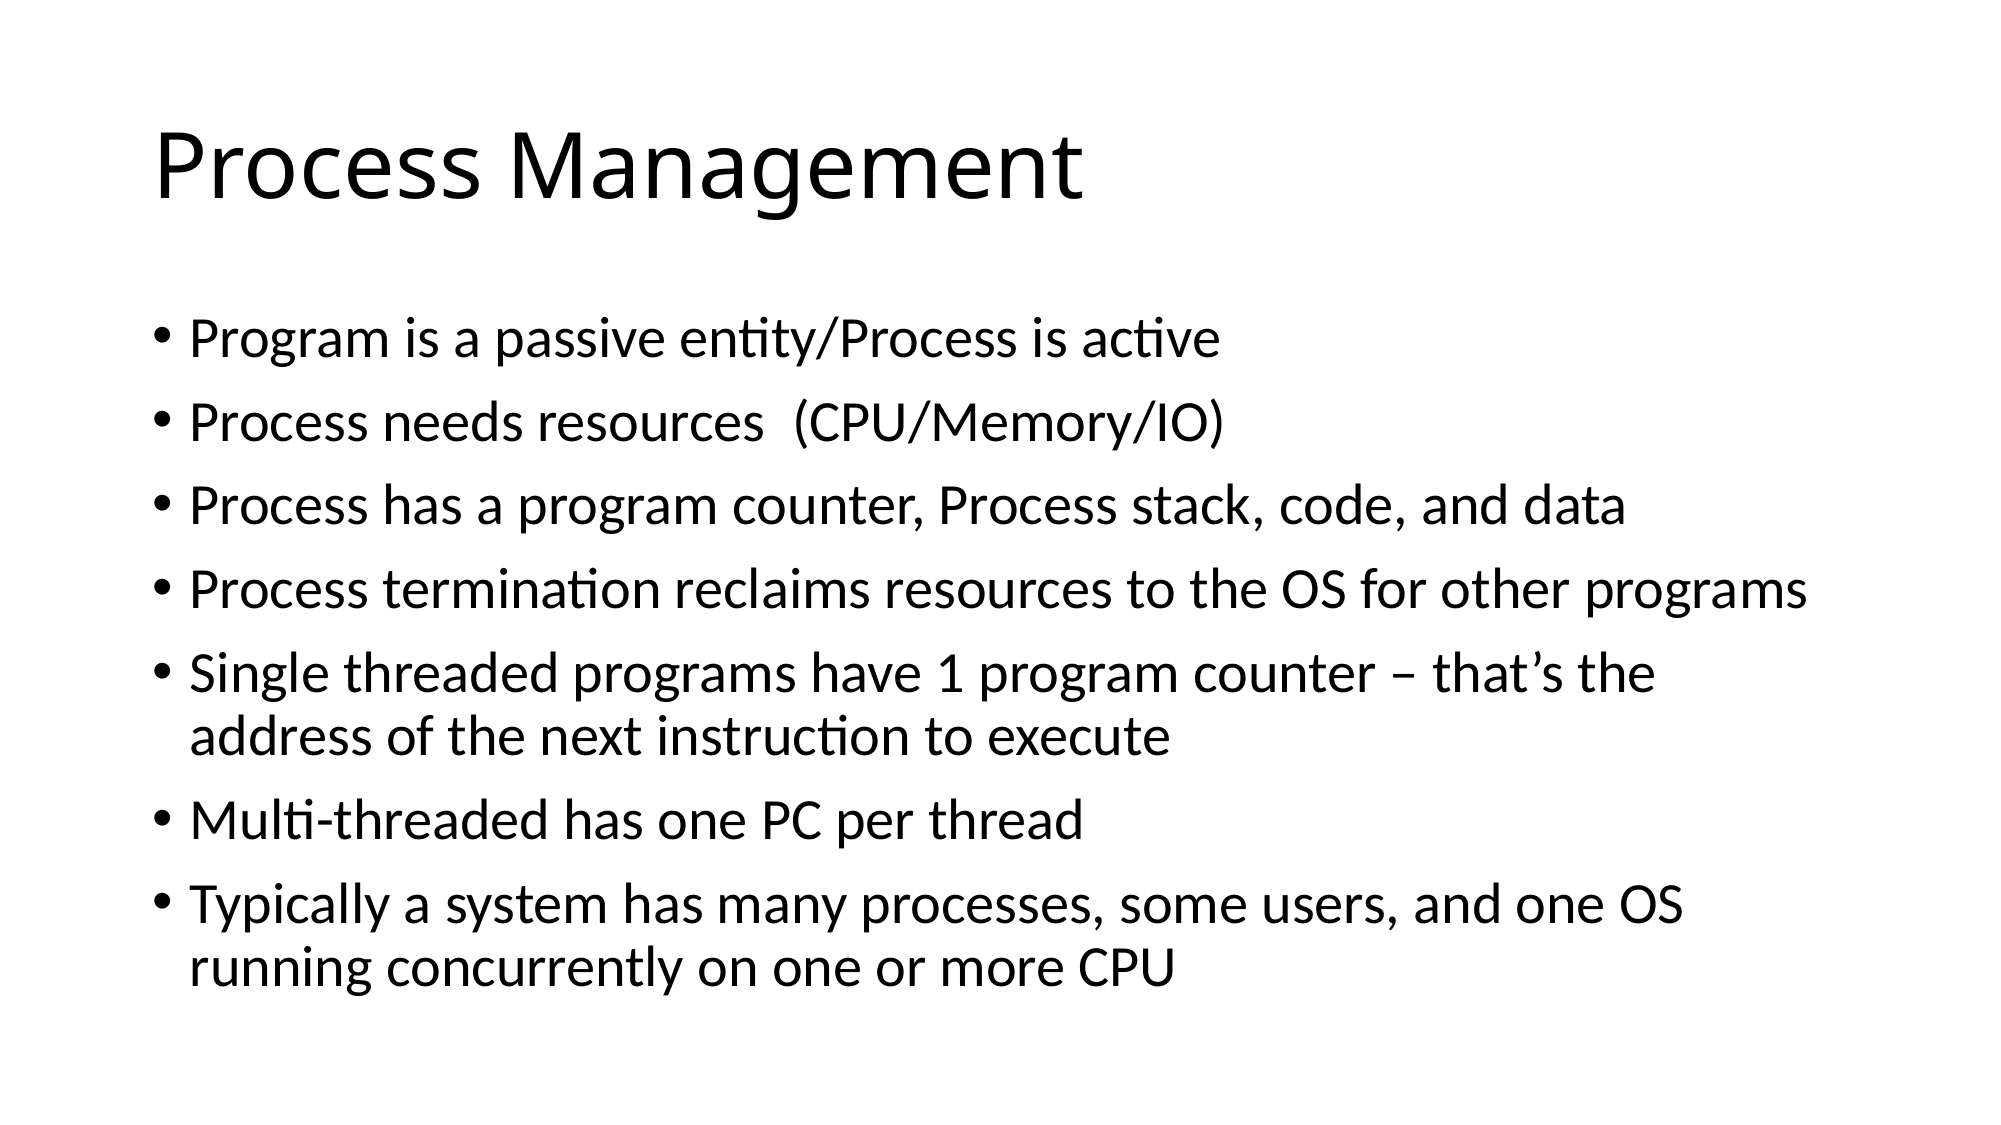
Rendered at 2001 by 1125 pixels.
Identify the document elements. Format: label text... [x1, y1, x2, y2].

title Process Management [137, 59, 1863, 278]
list Program is a passive entity/Process is active Process needs resources (CPU/Memory/IO) Process has a program counter, Process stack, code, and data Process termination reclaims resources to the OS for other programs Single threaded programs have 1 program counter – that’s the address of the next instruction to execute Multi-threaded has one PC per thread Typically a system has many processes, some users, and one OS running concurrently on one or more CPU [137, 299, 1863, 1014]
